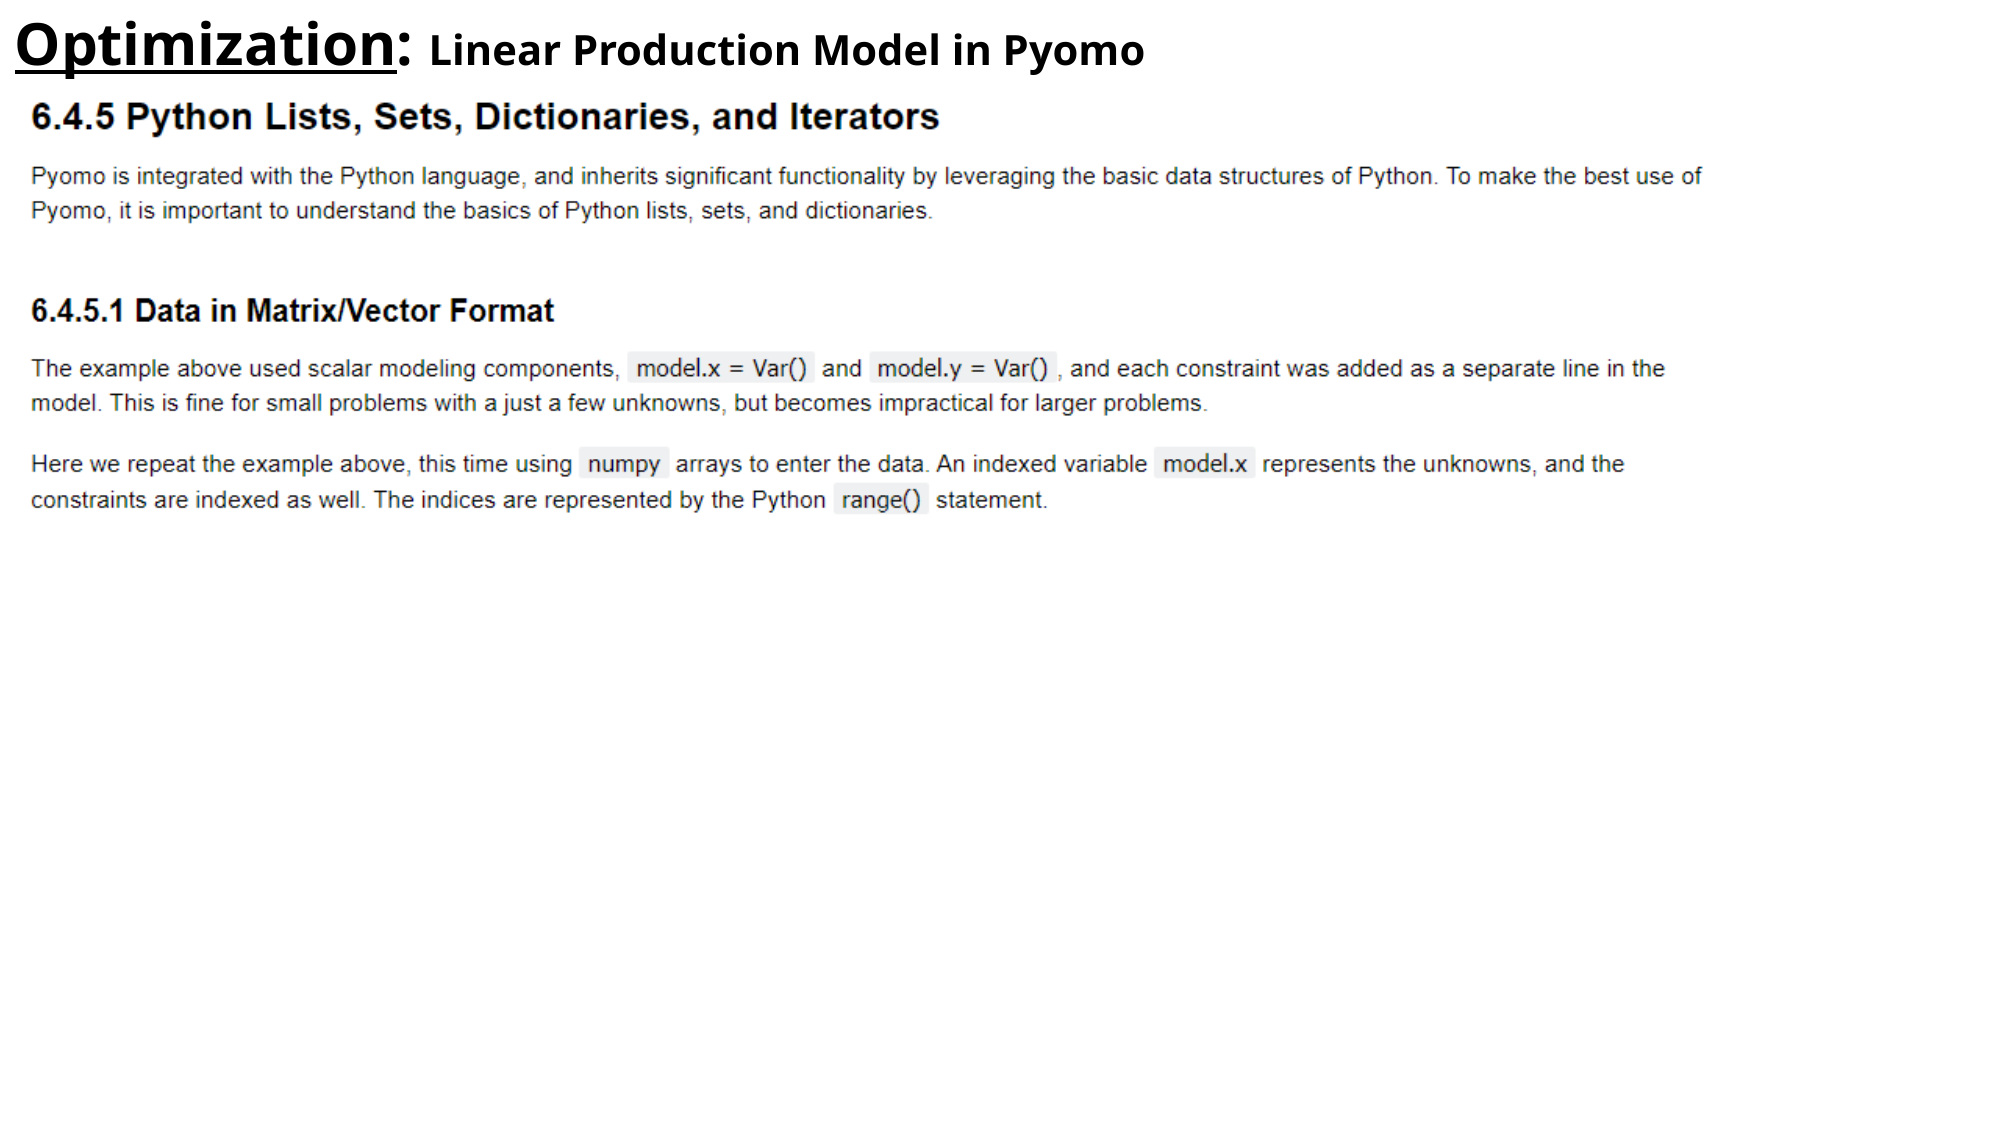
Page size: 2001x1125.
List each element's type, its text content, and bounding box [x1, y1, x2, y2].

text_box Optimization: Linear Production Model in Pyomo [0, 0, 1988, 425]
picture [12, 92, 1709, 530]
